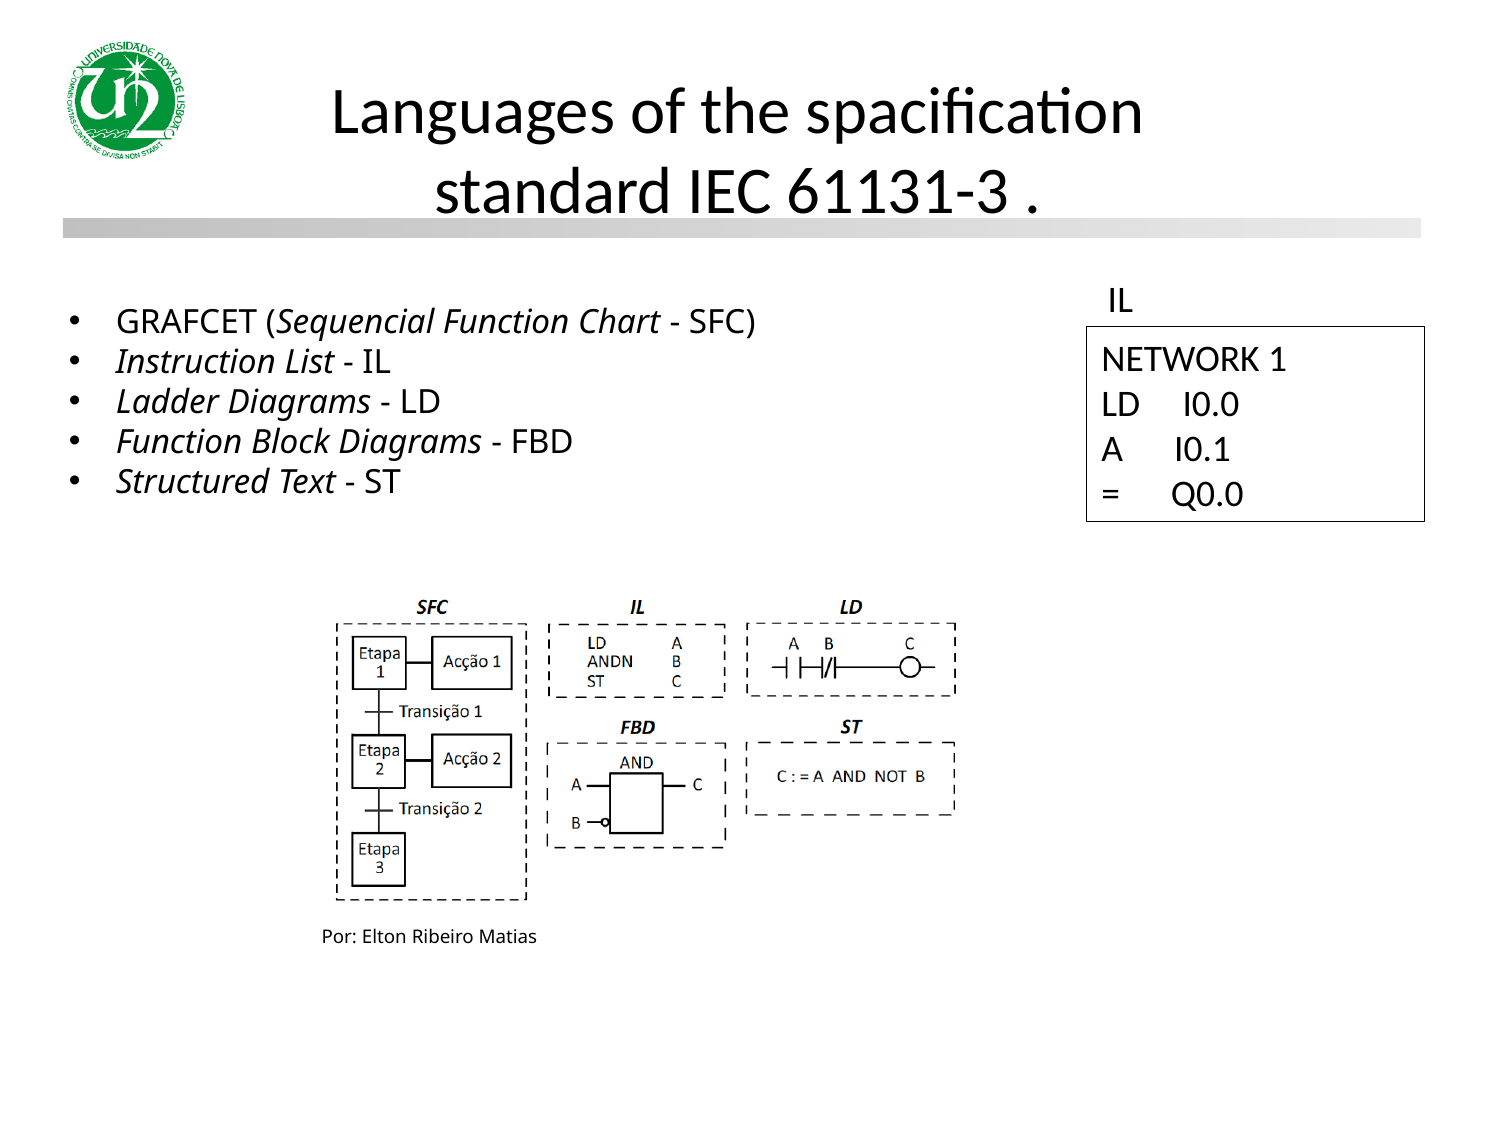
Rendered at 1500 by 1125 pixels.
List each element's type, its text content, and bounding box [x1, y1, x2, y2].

picture [300, 579, 982, 917]
picture [64, 39, 185, 160]
text_box Por: Elton Ribeiro Matias [306, 925, 775, 955]
text_box GRAFCET (Sequencial Function Chart - SFC) Instruction List - IL Ladder Diagrams - LD Function Block Diagrams - FBD Structured Text - ST [54, 293, 1055, 548]
text_box NETWORK 1 LD I0.0 A I0.1 = Q0.0 [1086, 326, 1425, 521]
text_box IL [1092, 267, 1148, 327]
text_box Languages of the spacification standard IEC 61131-3 . [212, 59, 1264, 208]
